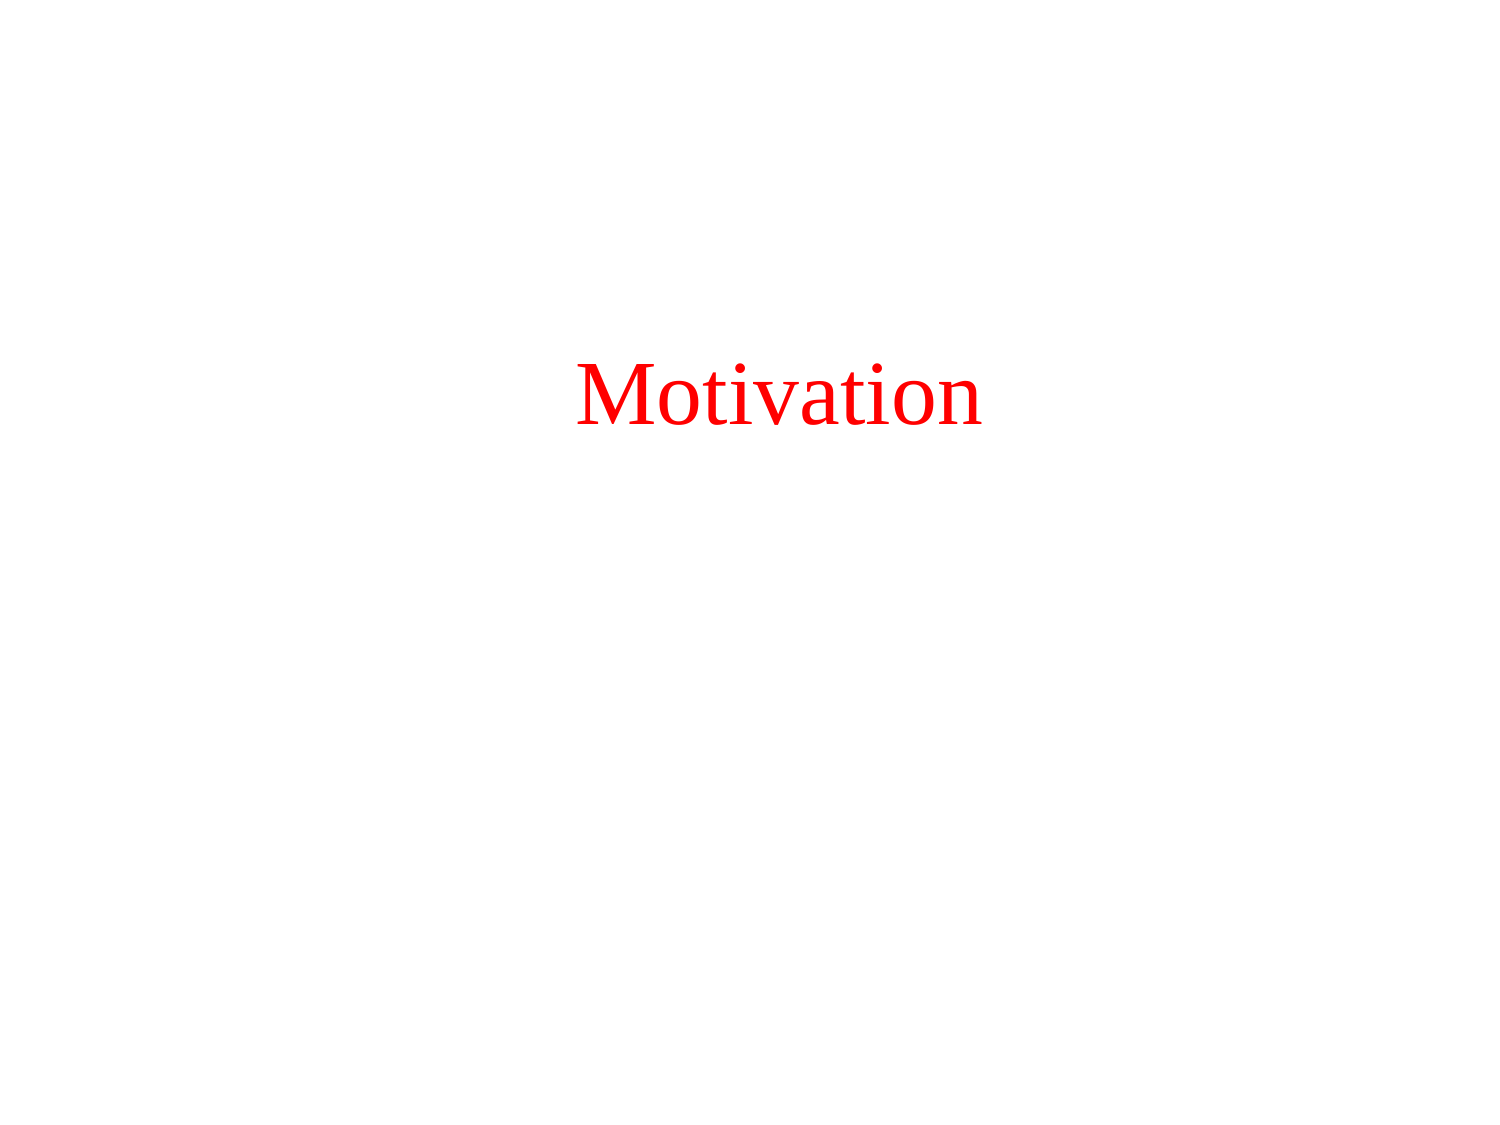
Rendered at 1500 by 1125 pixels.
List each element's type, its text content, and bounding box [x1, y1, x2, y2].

text_box Motivation [126, 325, 1433, 451]
